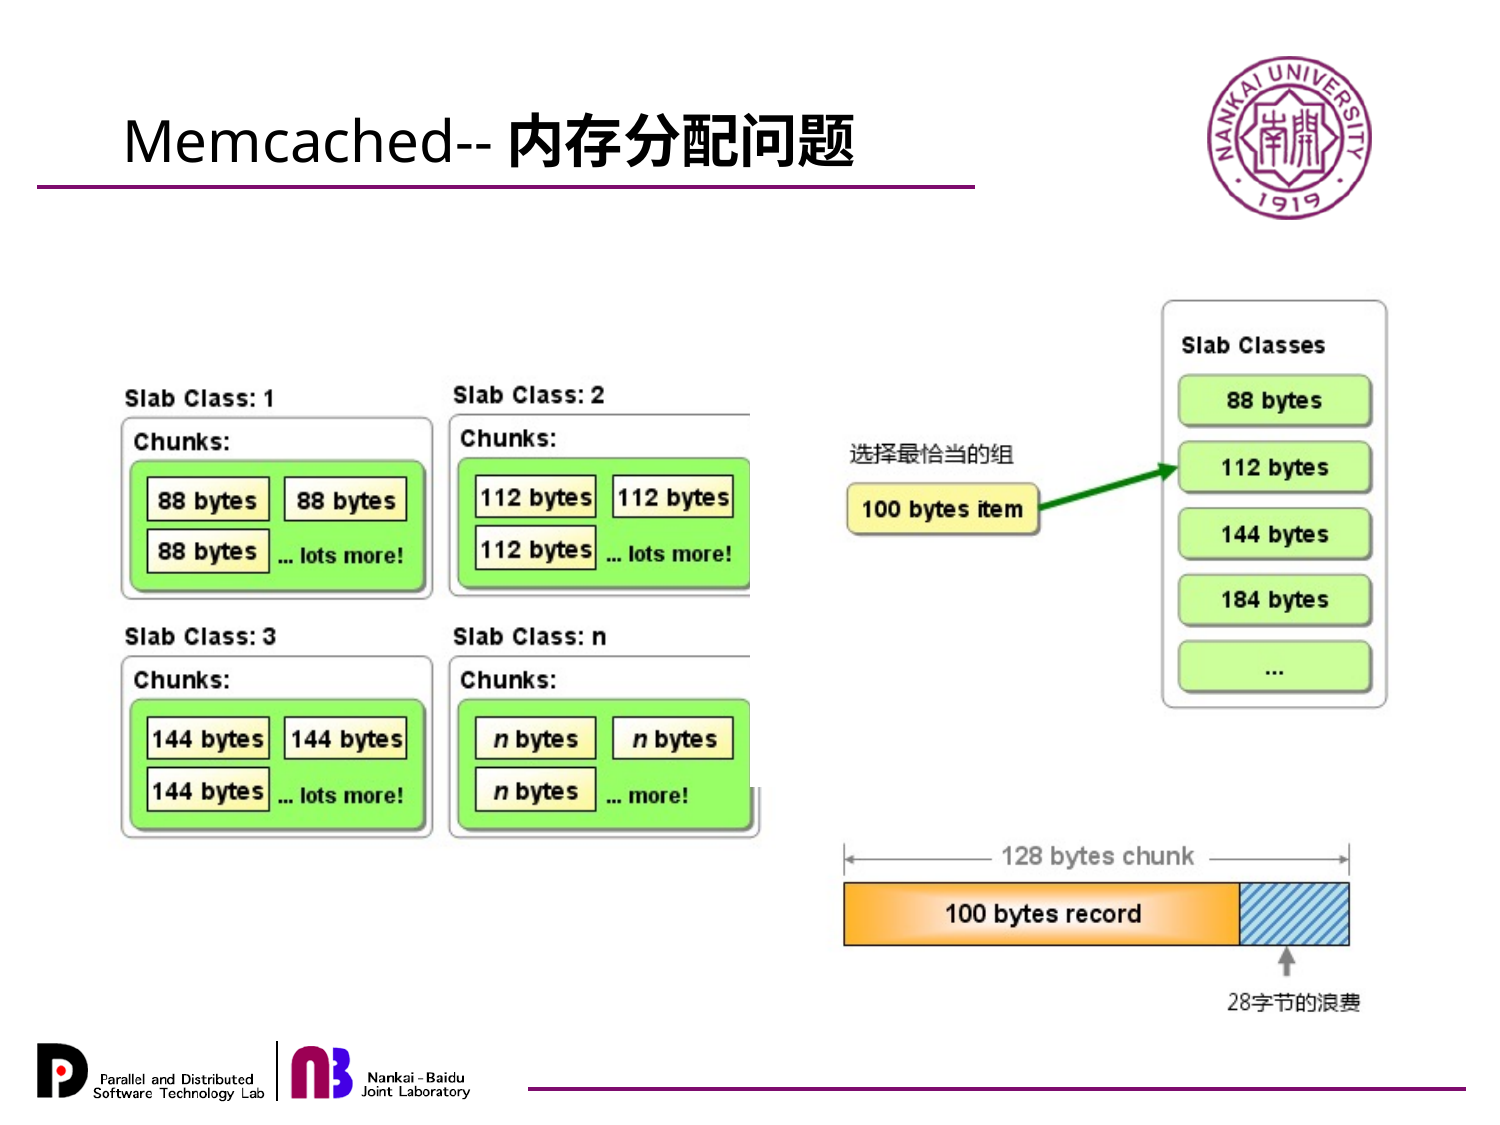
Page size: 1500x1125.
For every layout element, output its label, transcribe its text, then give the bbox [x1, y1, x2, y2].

picture [0, 0, 1500, 1125]
text_box Memcached--内存分配问题 [107, 96, 1047, 252]
